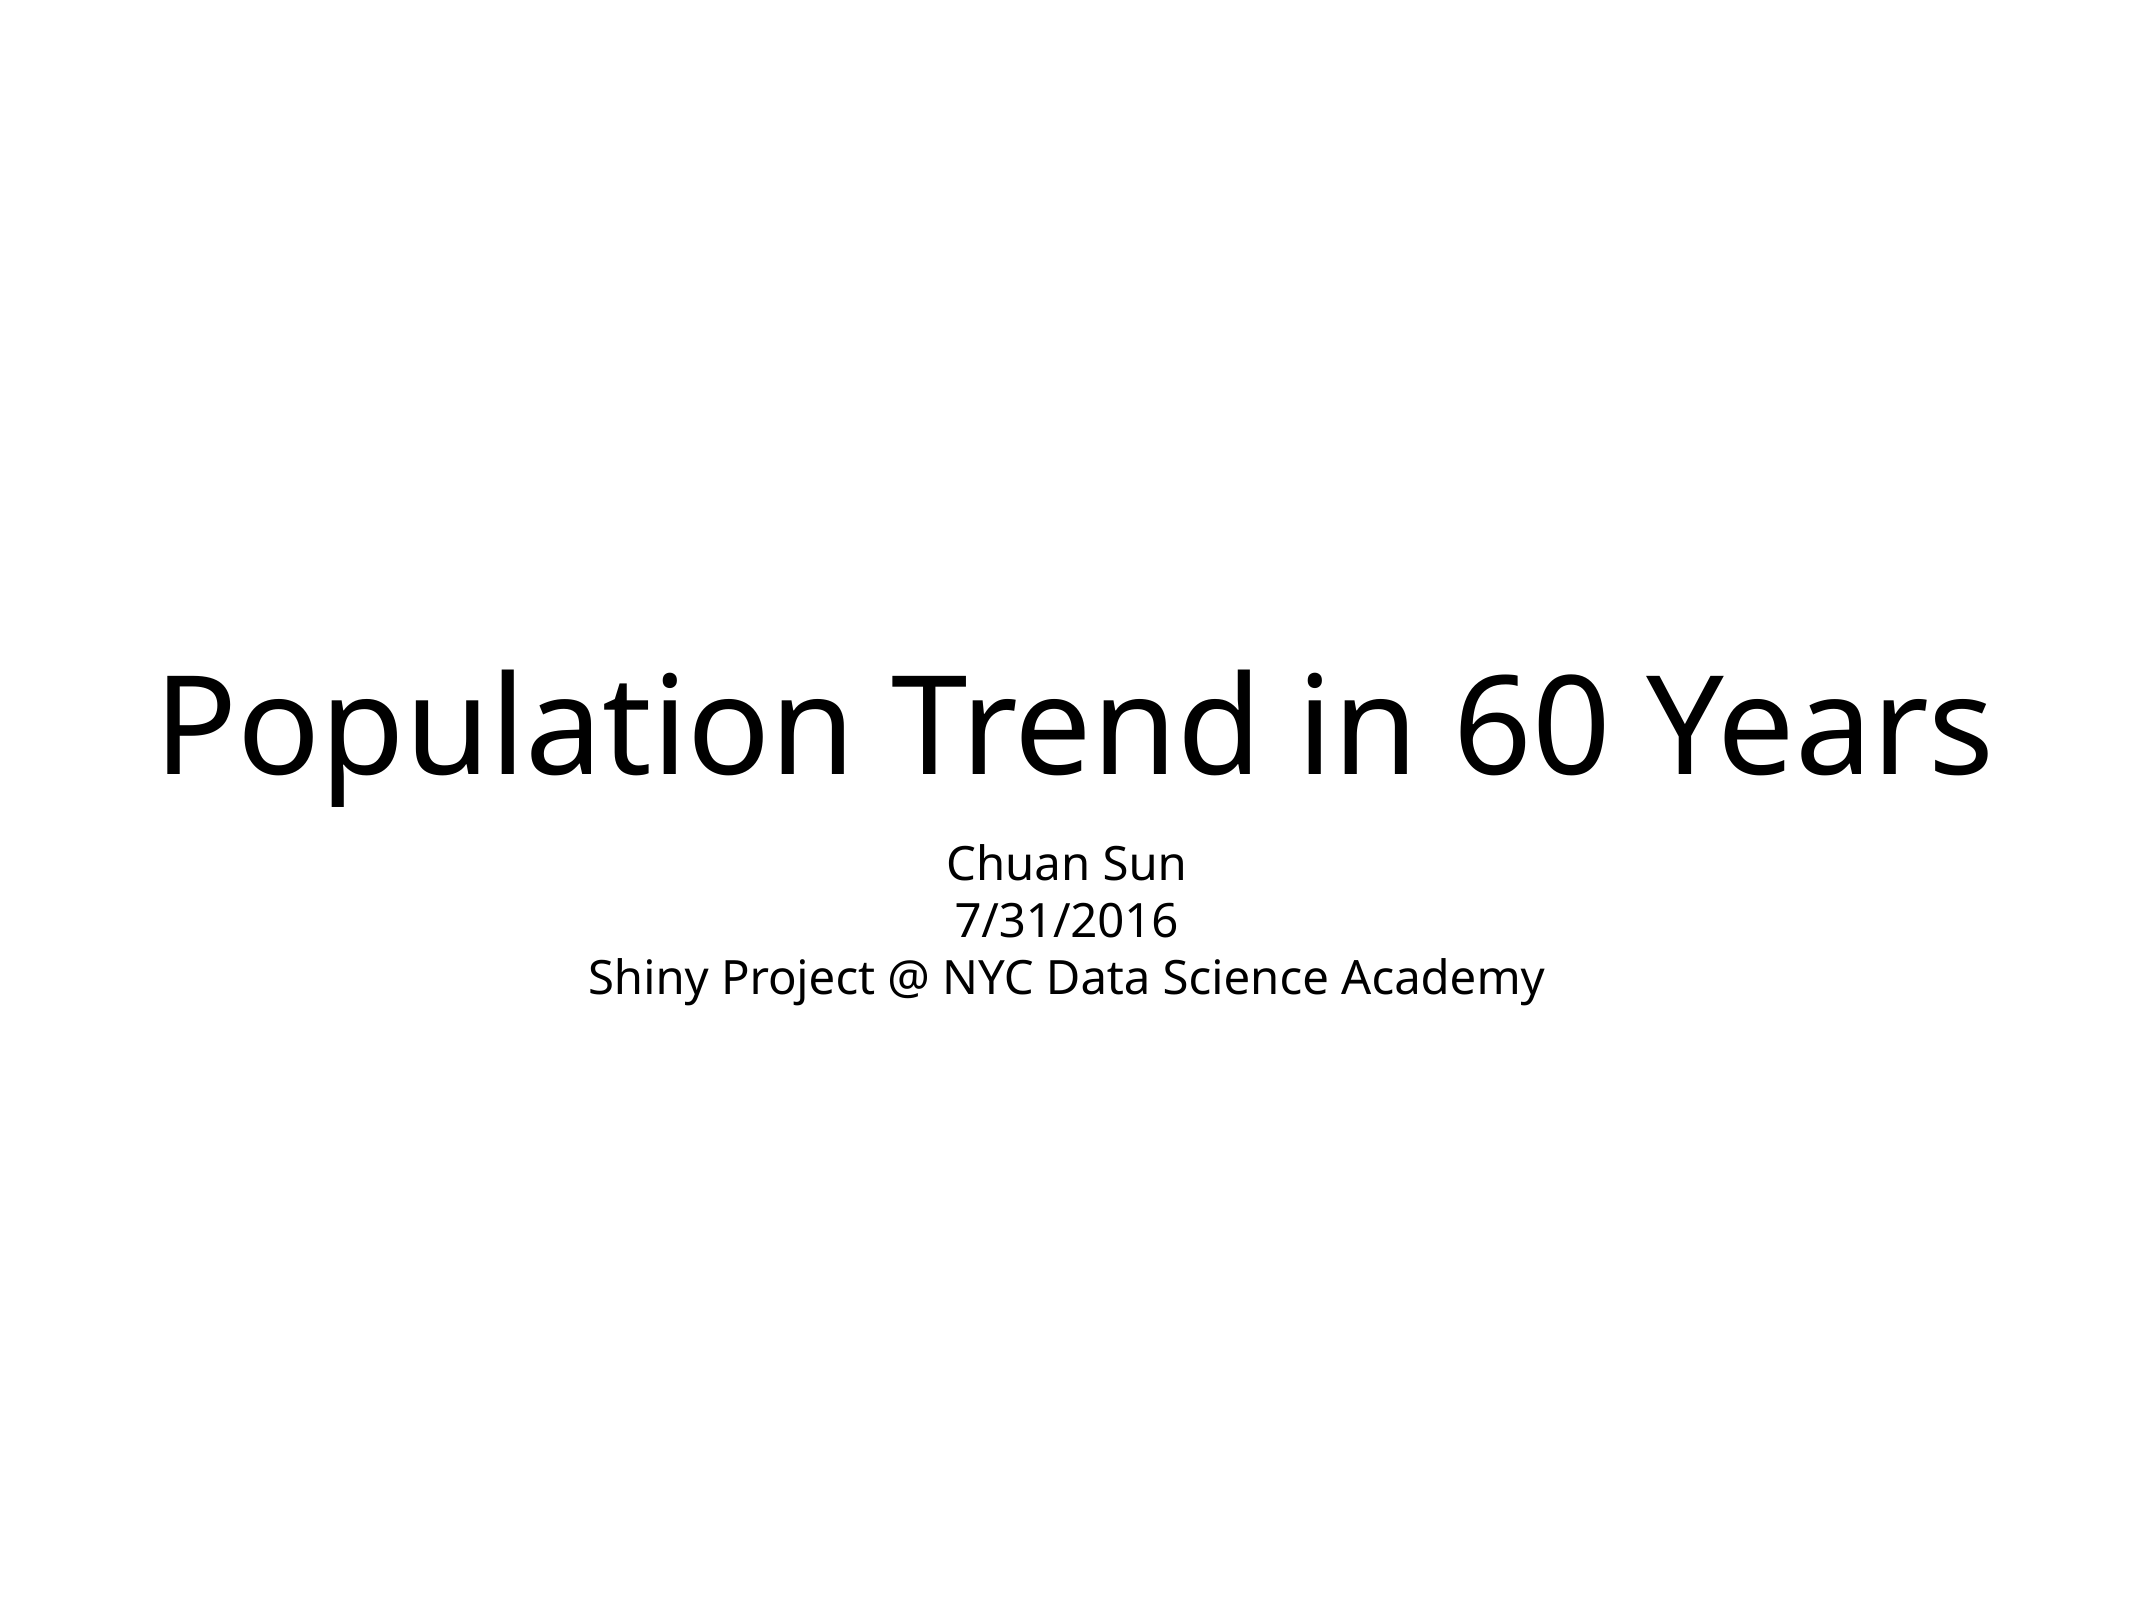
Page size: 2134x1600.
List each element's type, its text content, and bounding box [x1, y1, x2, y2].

subtitle Chuan Sun 7/31/2016 Shiny Project @ NYC Data Science Academy [207, 824, 1926, 1011]
title Population Trend in 60 Years [97, 268, 2053, 811]
